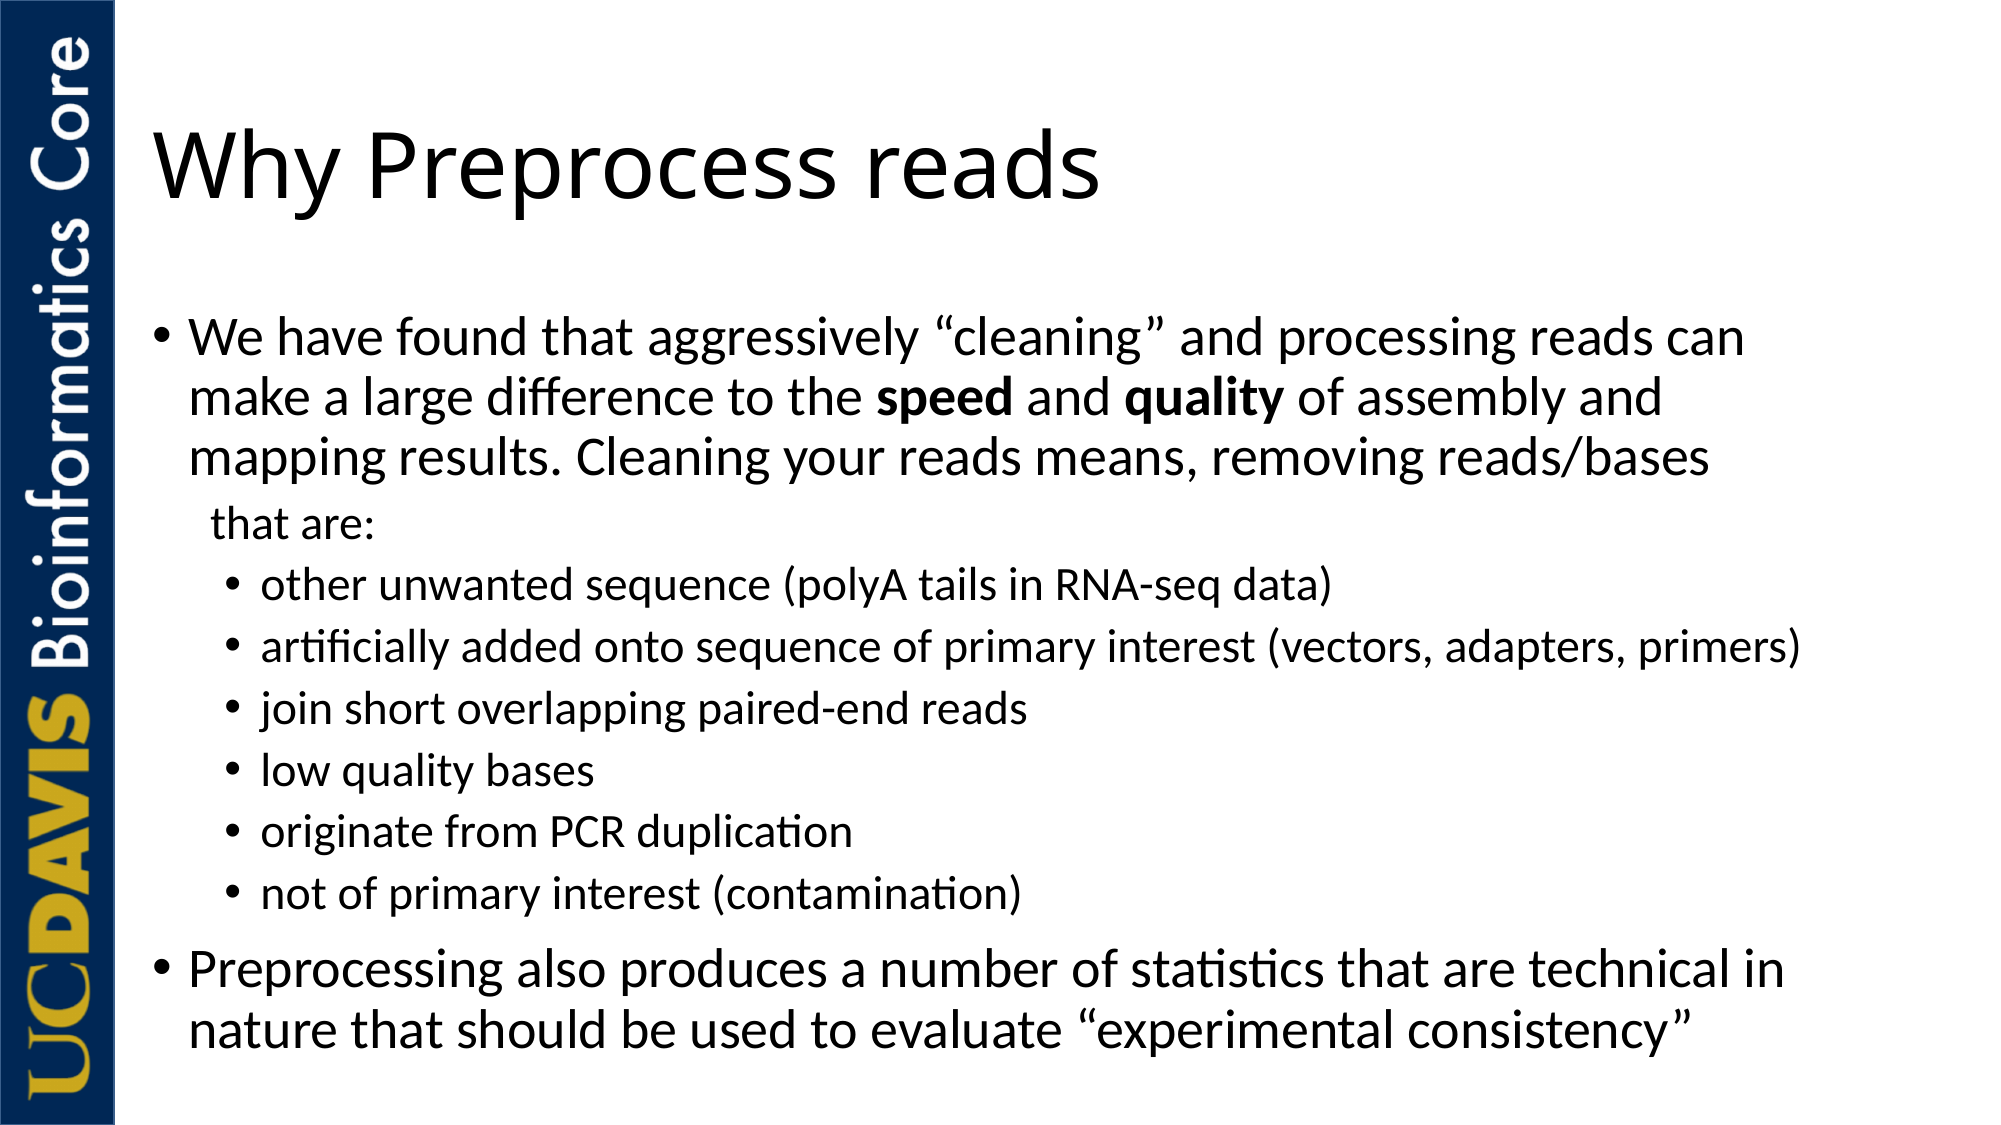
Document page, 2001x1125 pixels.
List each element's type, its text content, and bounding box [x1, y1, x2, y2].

picture [8, 0, 112, 1121]
list We have found that aggressively “cleaning” and processing reads can make a large difference to the speed and quality of assembly and mapping results. Cleaning your reads means, removing reads/bases that are: other unwanted sequence (polyA tails in RNA-seq data) artificially added onto sequence of primary interest (vectors, adapters, primers) join short overlapping paired-end reads low quality bases originate from PCR duplication not of primary interest (contamination) Preprocessing also produces a number of statistics that are technical in nature that should be used to evaluate “experimental consistency” [137, 299, 1863, 1084]
title Why Preprocess reads [137, 59, 1863, 278]
